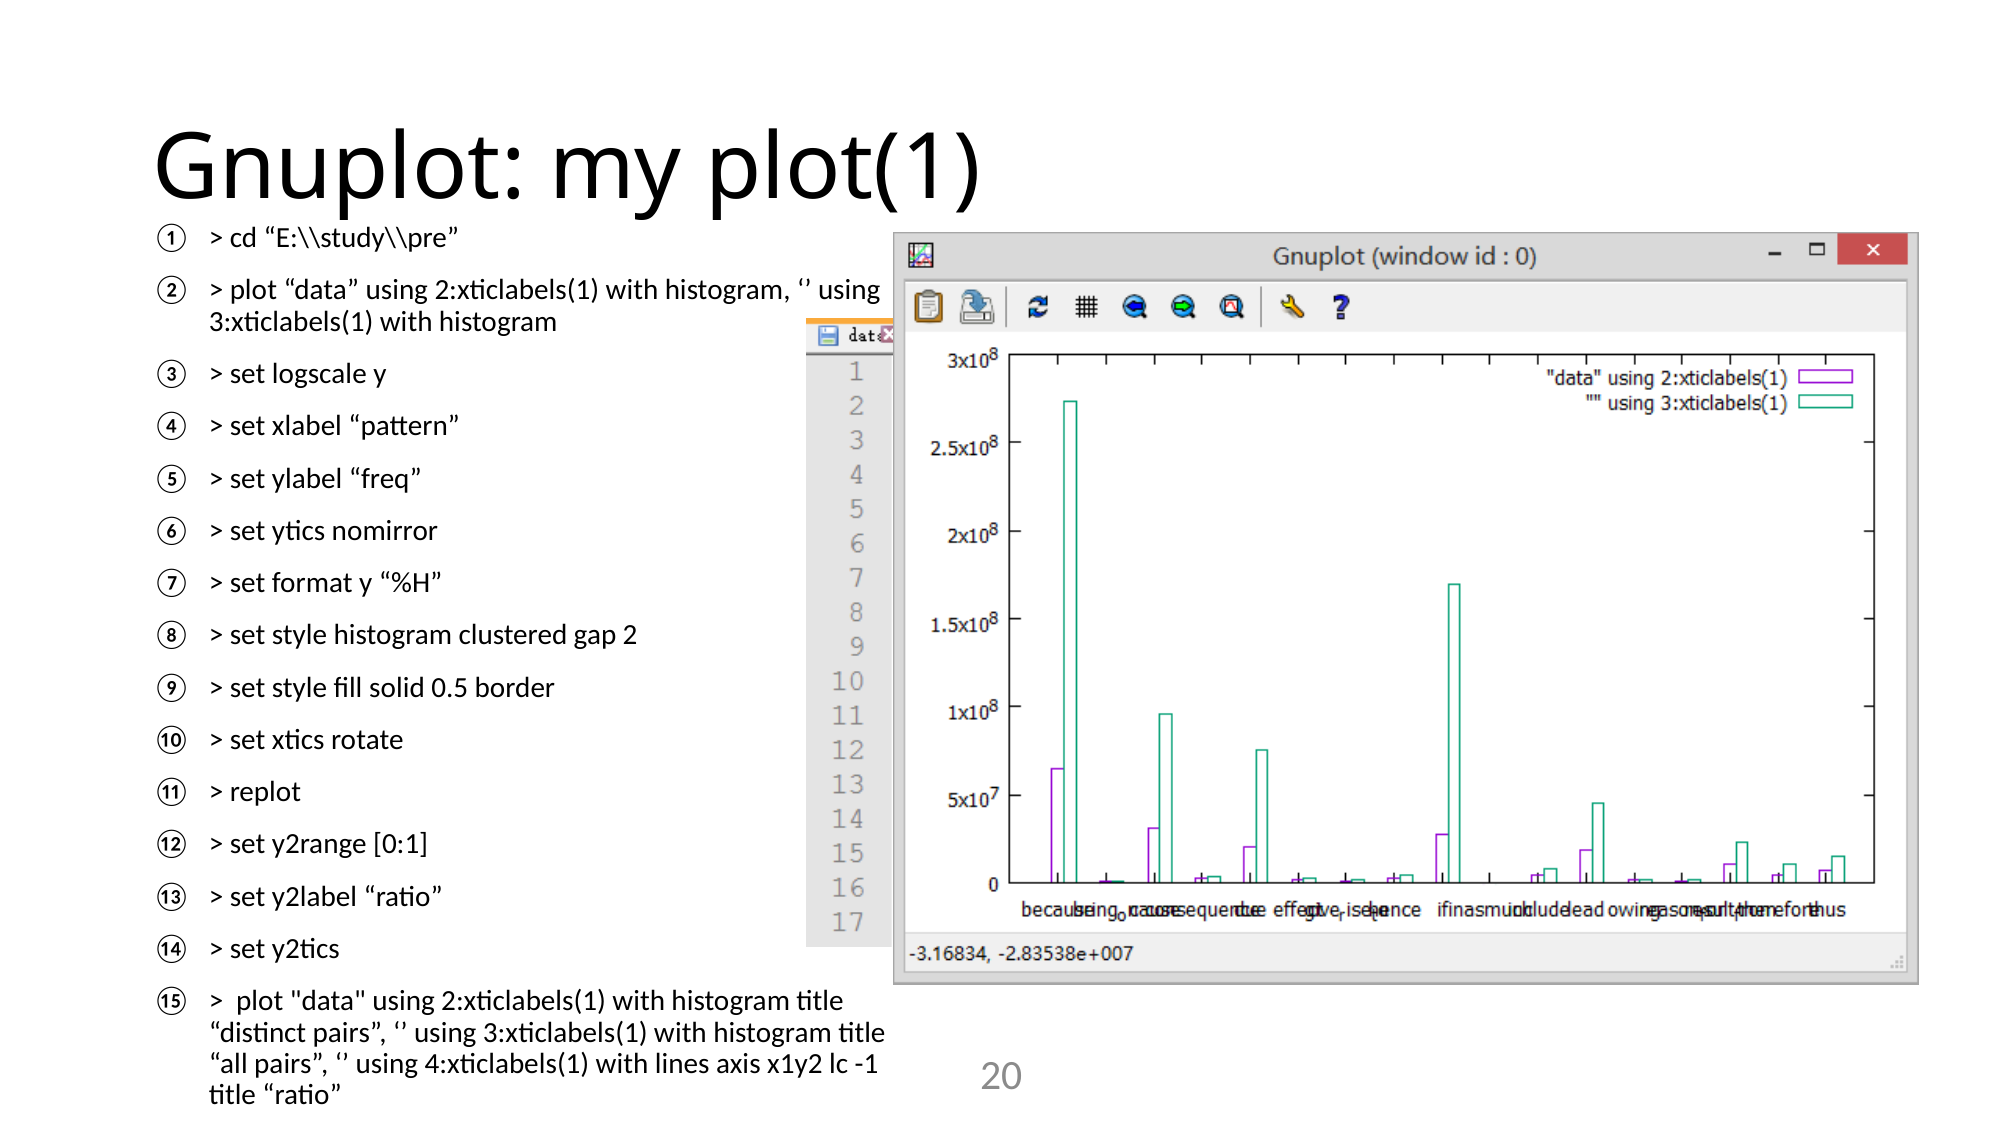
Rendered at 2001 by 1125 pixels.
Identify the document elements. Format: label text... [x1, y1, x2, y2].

slide_number 20 [587, 1042, 1038, 1103]
title Gnuplot: my plot(1) [137, 59, 1863, 232]
list > cd “E:\\study\\pre” > plot “data” using 2:xticlabels(1) with histogram, ‘’ using 3:xticlabels(1) with histogram > set logscale y > set xlabel “pattern” > set ylabel “freq” > set ytics nomirror > set format y “%H” > set style histogram clustered gap 2 > set style fill solid 0.5 border > set xtics rotate > replot > set y2range [0:1] > set y2label “ratio” > set y2tics > plot "data" using 2:xticlabels(1) with histogram title “distinct pairs”, ‘’ using 3:xticlabels(1) with histogram title “all pairs”, ‘’ using 4:xticlabels(1) with lines axis x1y2 lc -1 title “ratio” [137, 214, 936, 1002]
picture [806, 232, 1919, 985]
